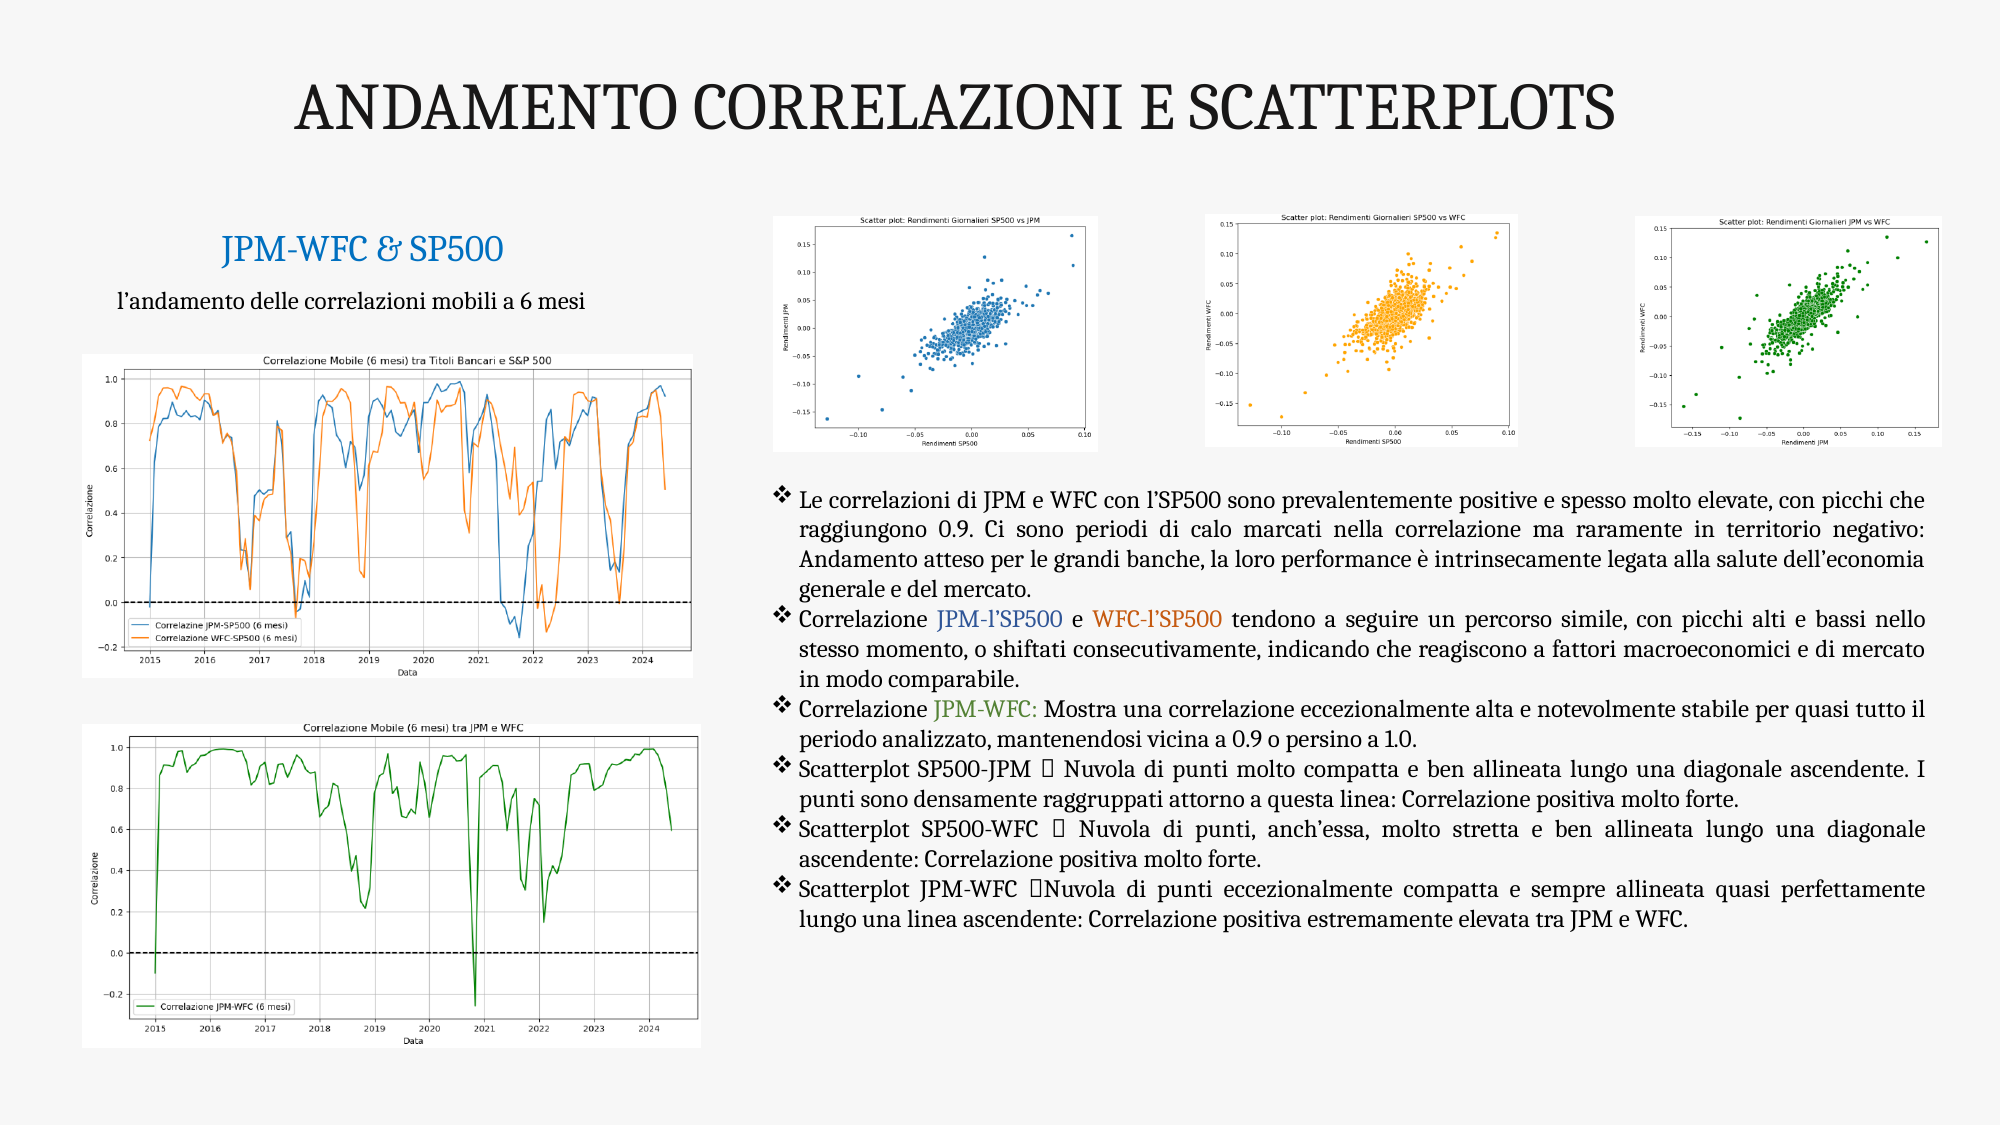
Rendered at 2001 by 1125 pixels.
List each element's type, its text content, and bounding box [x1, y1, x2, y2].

picture [1205, 214, 1518, 448]
picture [82, 724, 701, 1048]
picture [773, 216, 1098, 452]
picture [1635, 216, 1942, 448]
text_box Le correlazioni di JPM e WFC con l’SP500 sono prevalentemente positive e spesso molto elevate, con picchi che raggiungono 0.9. Ci sono periodi di calo marcati nella correlazione ma raramente in territorio negativo: Andamento atteso per le grandi banche, la loro performance è intrinsecamente legata alla salute dell’economia generale e del mercato. Correlazione JPM-l’SP500 e WFC-l’SP500 tendono a seguire un percorso simile, con picchi alti e bassi nello stesso momento, o shiftati consecutivamente, indicando che reagiscono a fattori macroeconomici e di mercato in modo comparabile. Correlazione JPM-WFC: Mostra una correlazione eccezionalmente alta e notevolmente stabile per quasi tutto il periodo analizzato, mantenendosi vicina a 0.9 o persino a 1.0. Scatterplot SP500-JPM  Nuvola di punti molto compatta e ben allineata lungo una diagonale ascendente. I punti sono densamente raggruppati attorno a questa linea: Correlazione positiva molto forte. Scatterplot SP500-WFC  Nuvola di punti, anch’essa, molto stretta e ben allineata lungo una diagonale ascendente: Correlazione positiva molto forte. Scatterplot JPM-WFC Nuvola di punti eccezionalmente compatta e sempre allineata quasi perfettamente lungo una linea ascendente: Correlazione positiva estremamente elevata tra JPM e WFC. [756, 475, 1942, 940]
text_box l’andamento delle correlazioni mobili a 6 mesi [102, 276, 651, 322]
text_box JPM-WFC & SP500 [157, 216, 569, 276]
title ANDAMENTO CORRELAZIONI E SCATTERPLOTS [93, 0, 1819, 217]
picture [82, 354, 693, 678]
